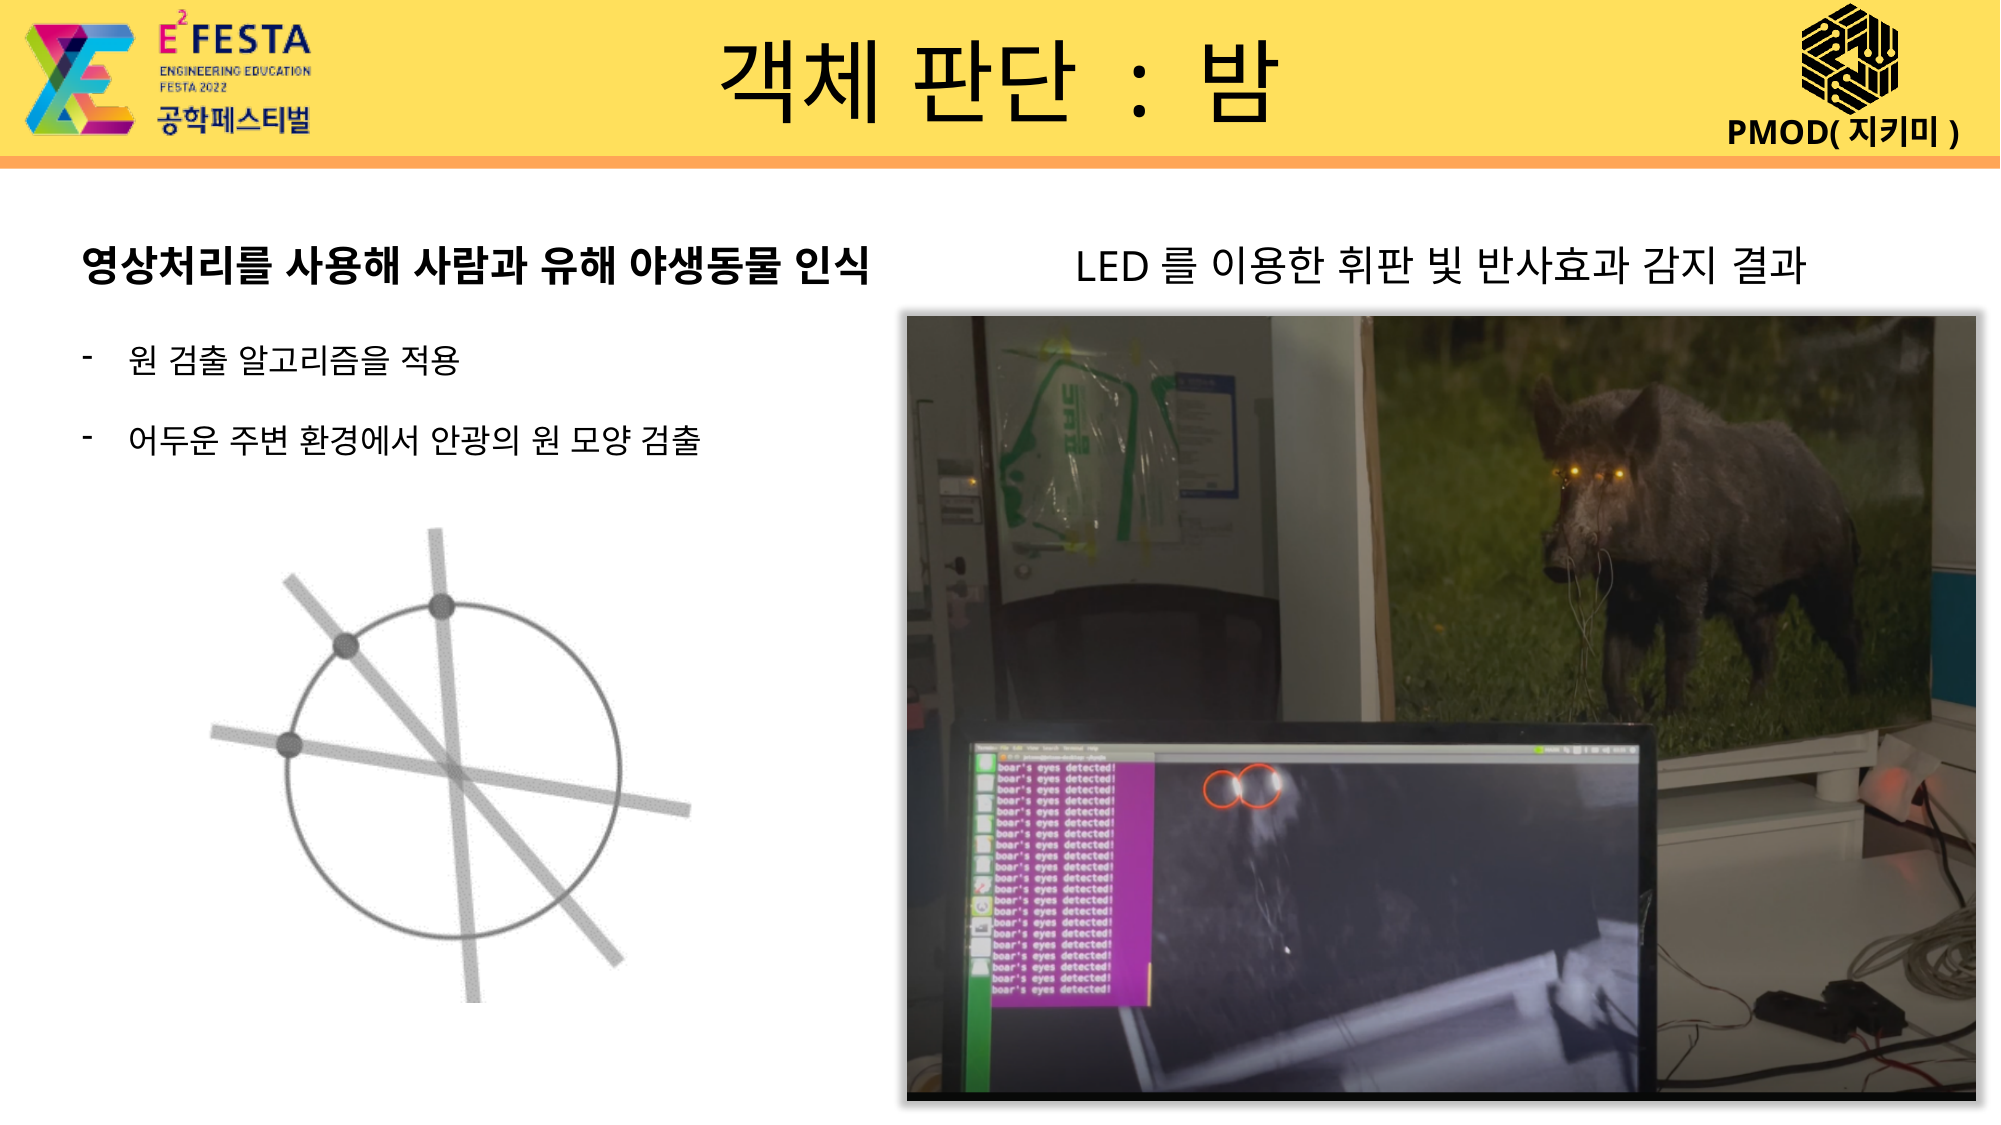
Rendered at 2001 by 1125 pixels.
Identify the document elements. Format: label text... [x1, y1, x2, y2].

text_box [0, 0, 2000, 169]
text_box LED를 이용한 휘판 빛 반사효과 감지 결과 [935, 232, 1988, 298]
picture [203, 518, 698, 1003]
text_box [1695, 3, 2000, 160]
picture [907, 316, 1976, 1101]
text_box 영상처리를 사용해 사람과 유해 야생동물 인식 원 검출 알고리즘을 적용 어두운 주변 환경에서 안광의 원 모양 검출 [67, 232, 935, 468]
picture [12, 1, 326, 146]
